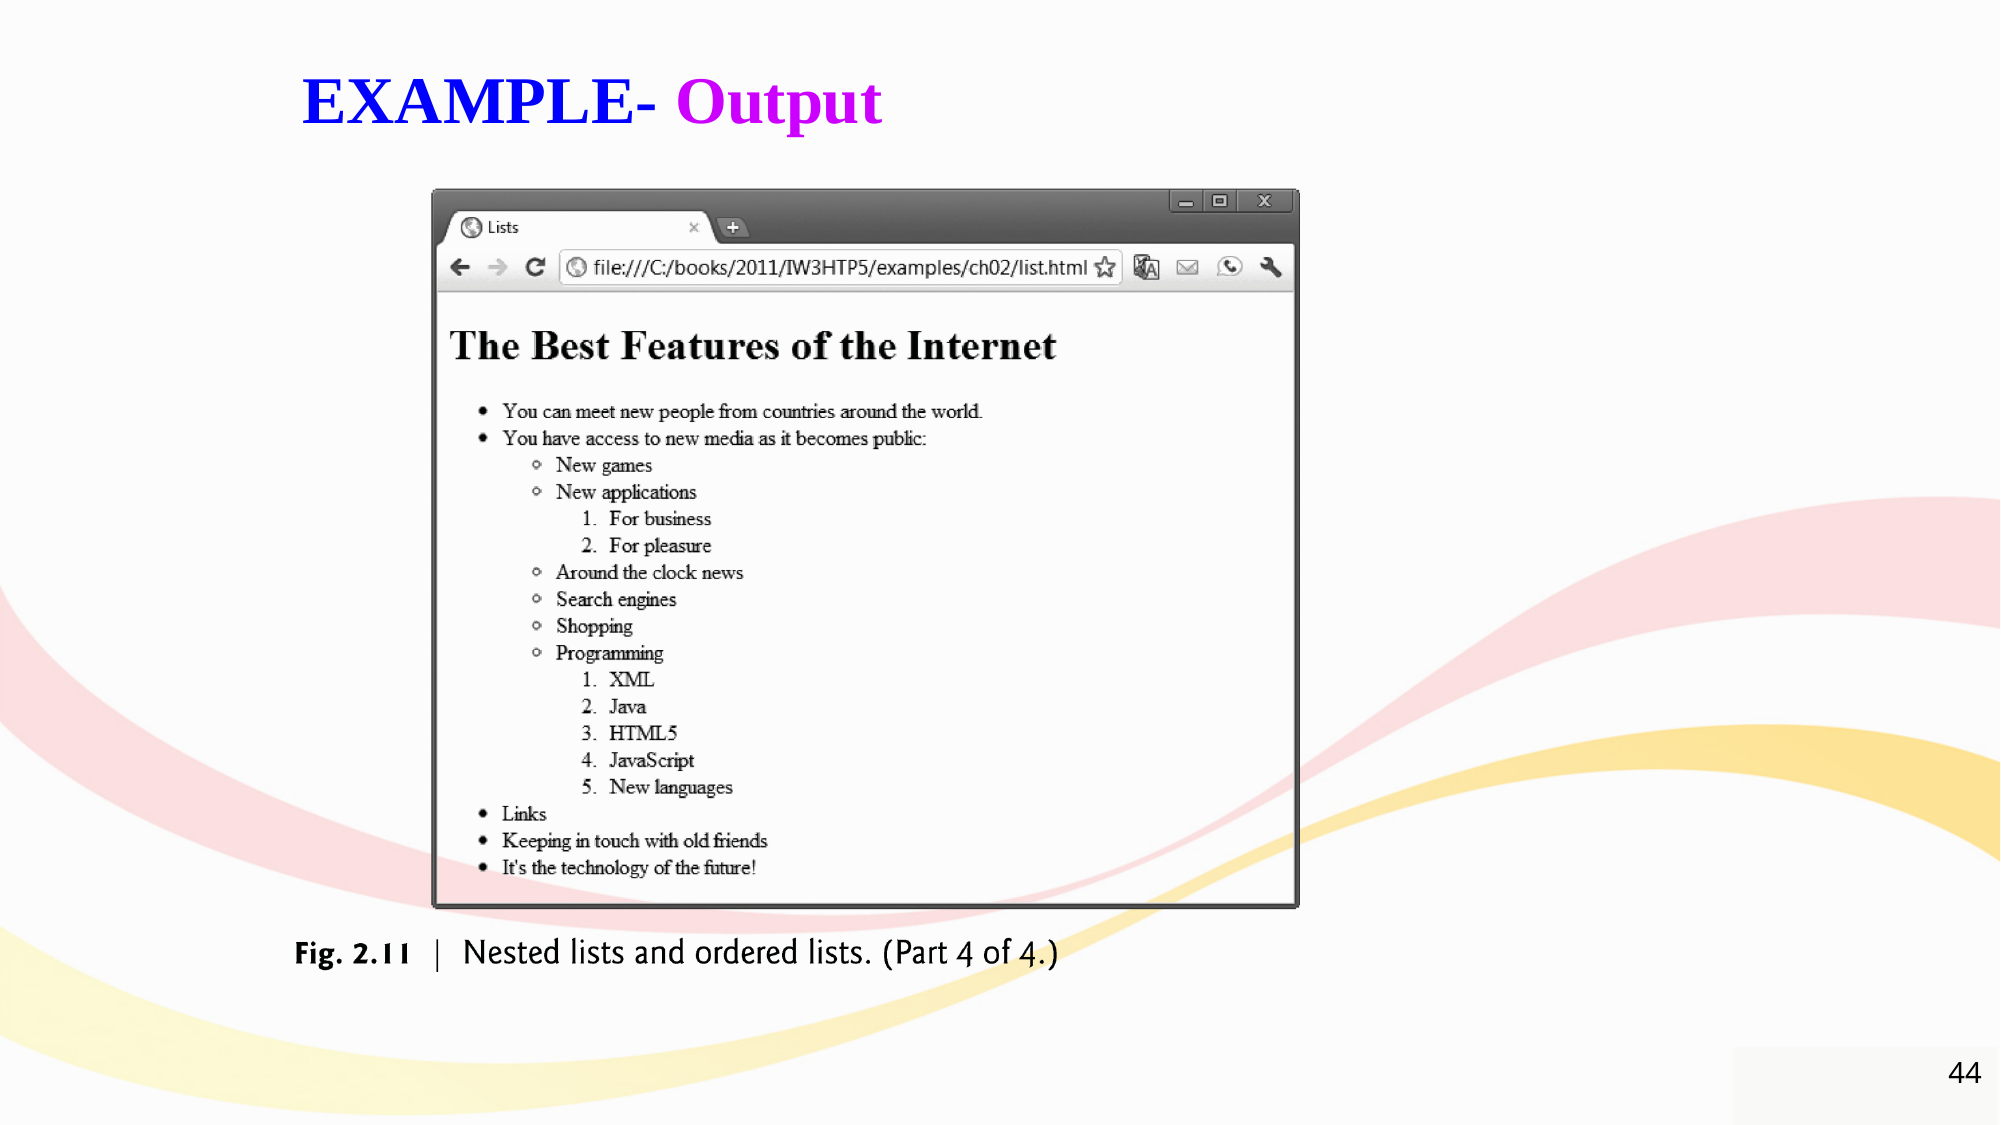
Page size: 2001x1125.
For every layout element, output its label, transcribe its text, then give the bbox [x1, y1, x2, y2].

text_box EXAMPLE- Output [287, 49, 963, 110]
picture [0, 0, 2001, 1125]
slide_number 44 [1733, 1046, 1998, 1125]
